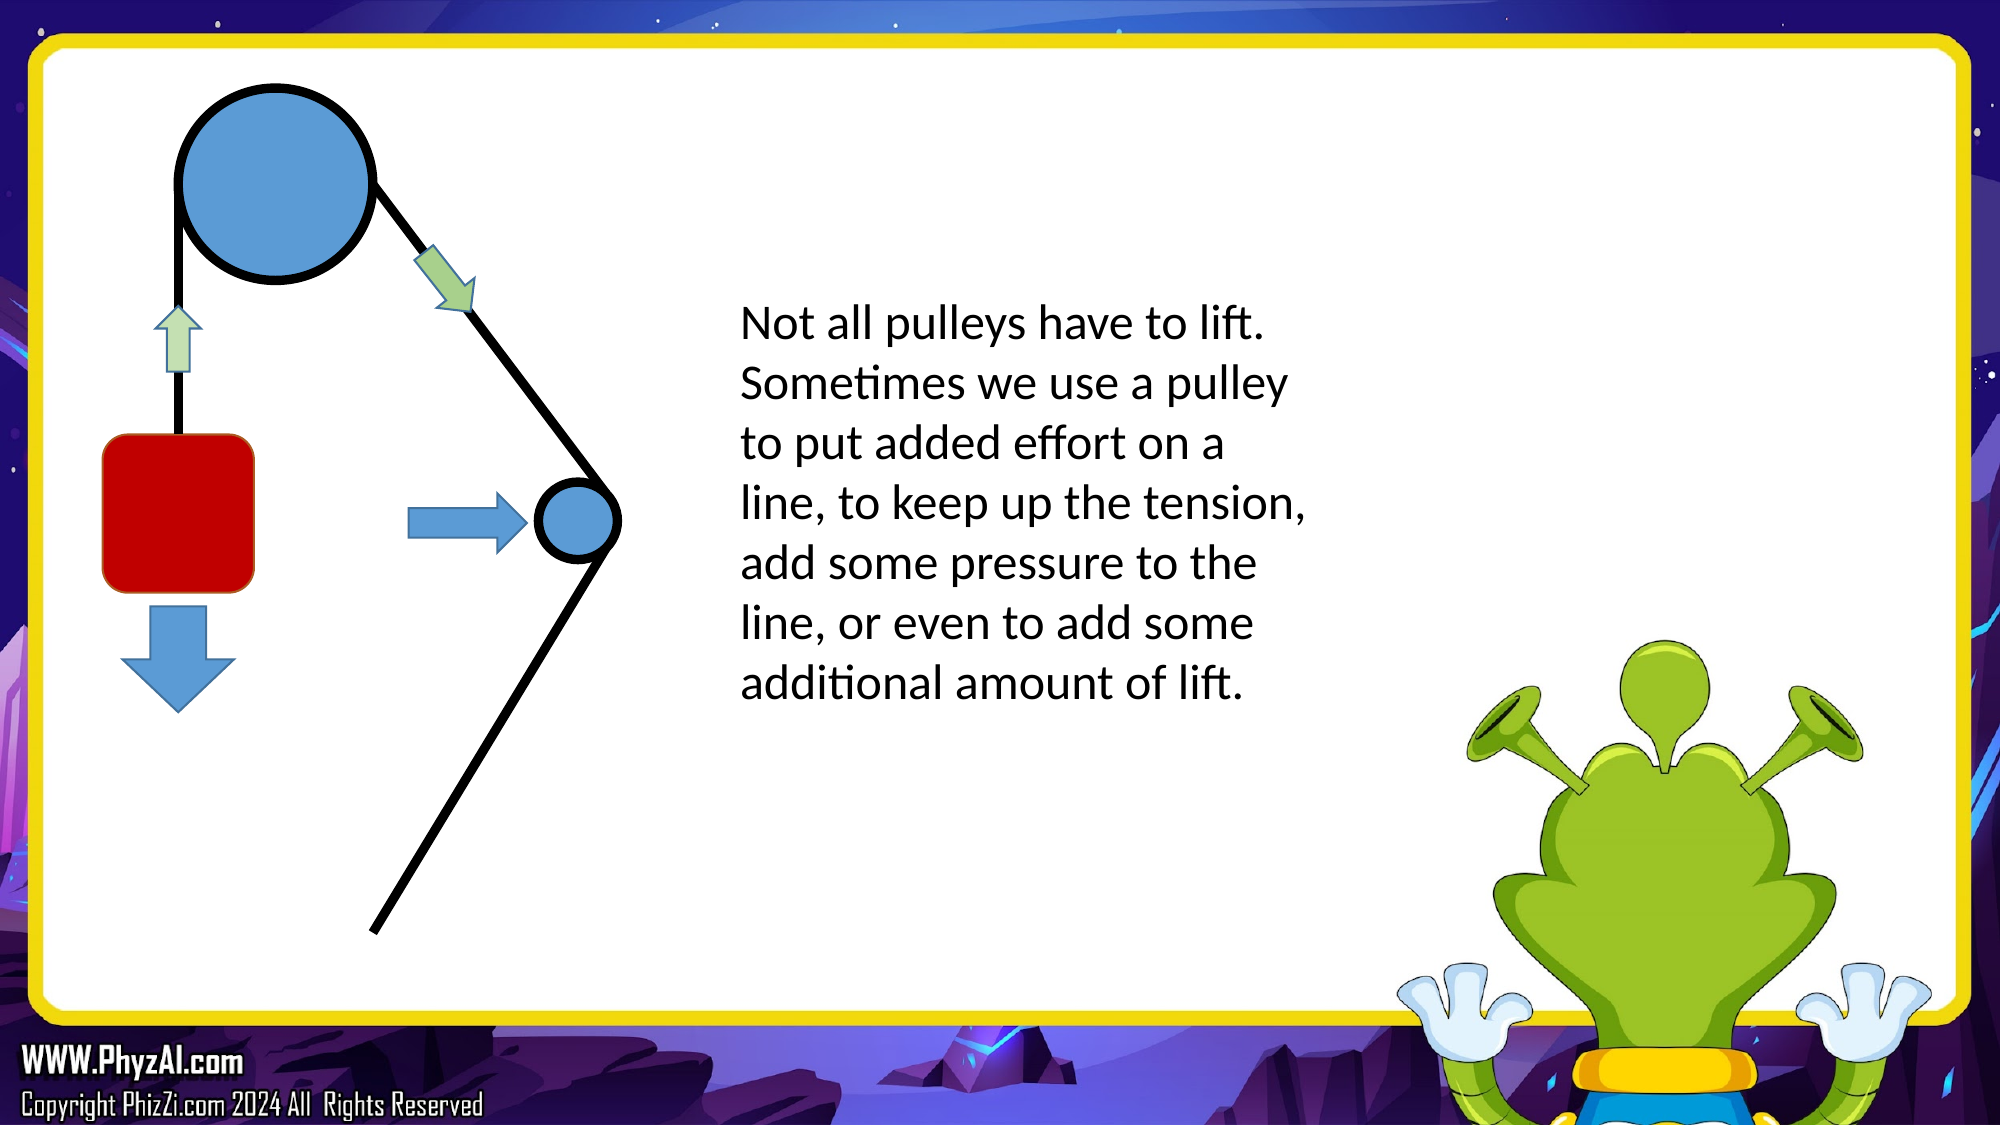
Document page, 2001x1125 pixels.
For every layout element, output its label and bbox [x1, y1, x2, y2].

picture [0, 0, 2000, 1125]
text_box [372, 548, 607, 933]
text_box [372, 184, 607, 494]
picture [1698, 1121, 1726, 1125]
picture [1604, 1121, 1631, 1125]
picture [1651, 1121, 1685, 1125]
